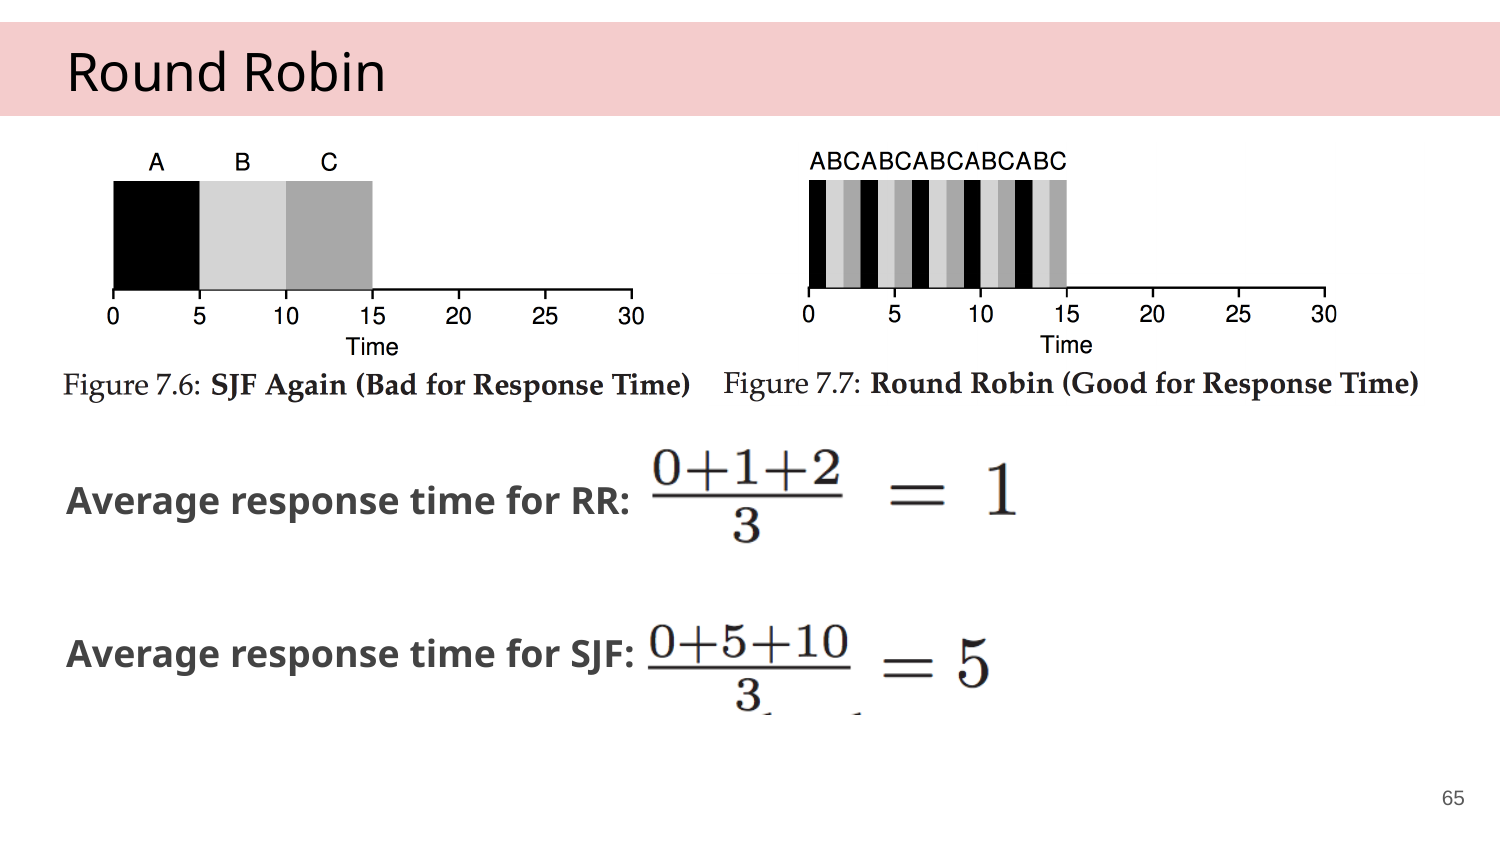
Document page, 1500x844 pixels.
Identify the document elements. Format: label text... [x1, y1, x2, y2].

slide_number 65 [1389, 764, 1480, 830]
picture [641, 442, 1023, 552]
list Average response time for RR: Average response time for SJF: [51, 455, 1449, 813]
picture [708, 141, 1425, 406]
picture [641, 620, 992, 716]
picture [42, 135, 699, 406]
title Round Robin [51, 23, 1449, 117]
